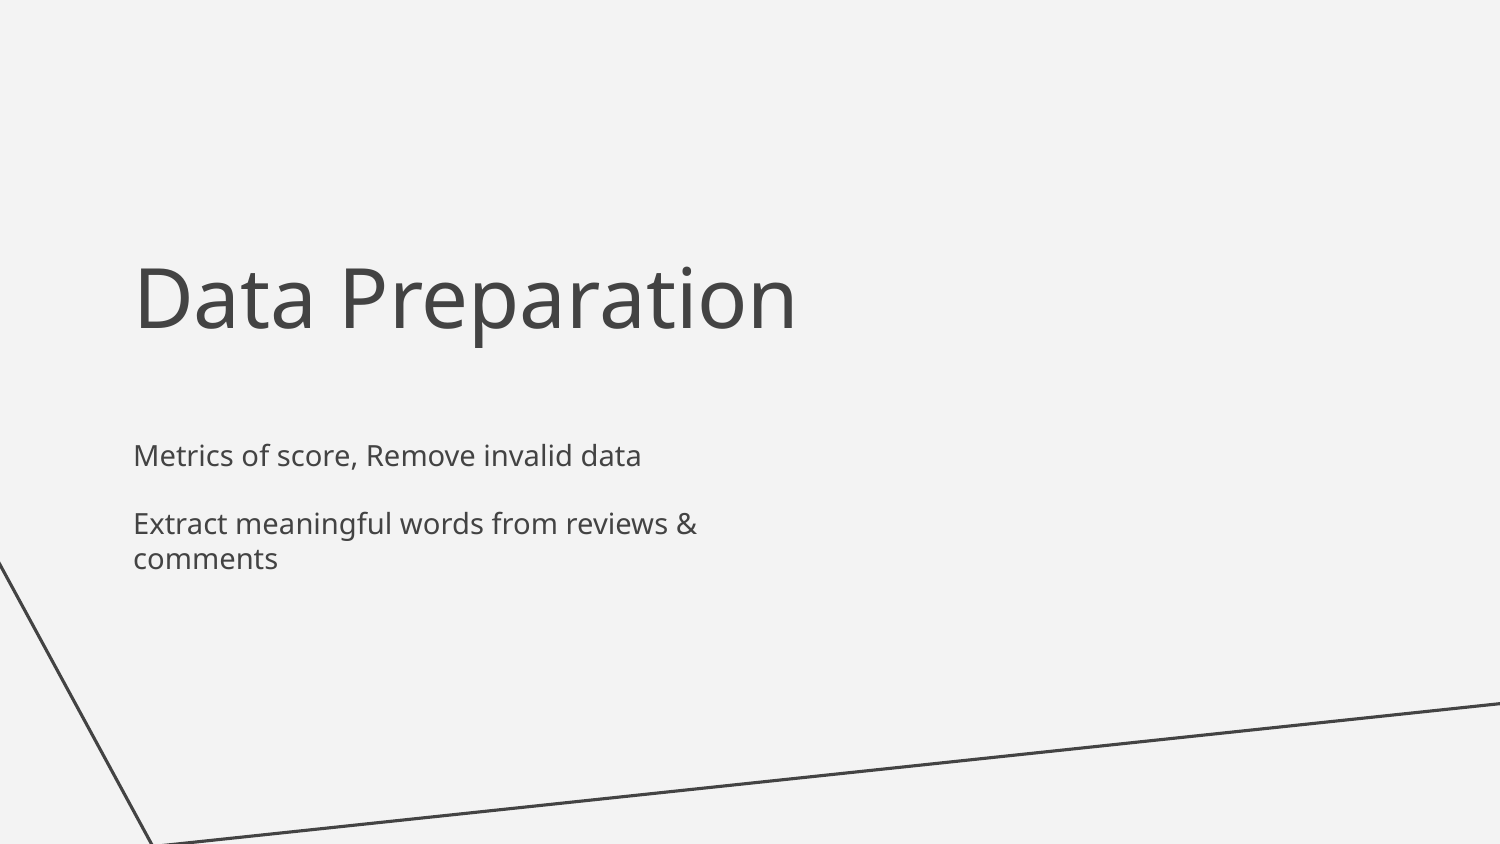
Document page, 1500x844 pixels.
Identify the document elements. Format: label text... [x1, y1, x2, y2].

title Data Preparation [118, 230, 917, 390]
subtitle Metrics of score, Remove invalid data Extract meaningful words from reviews & comments [118, 421, 857, 700]
